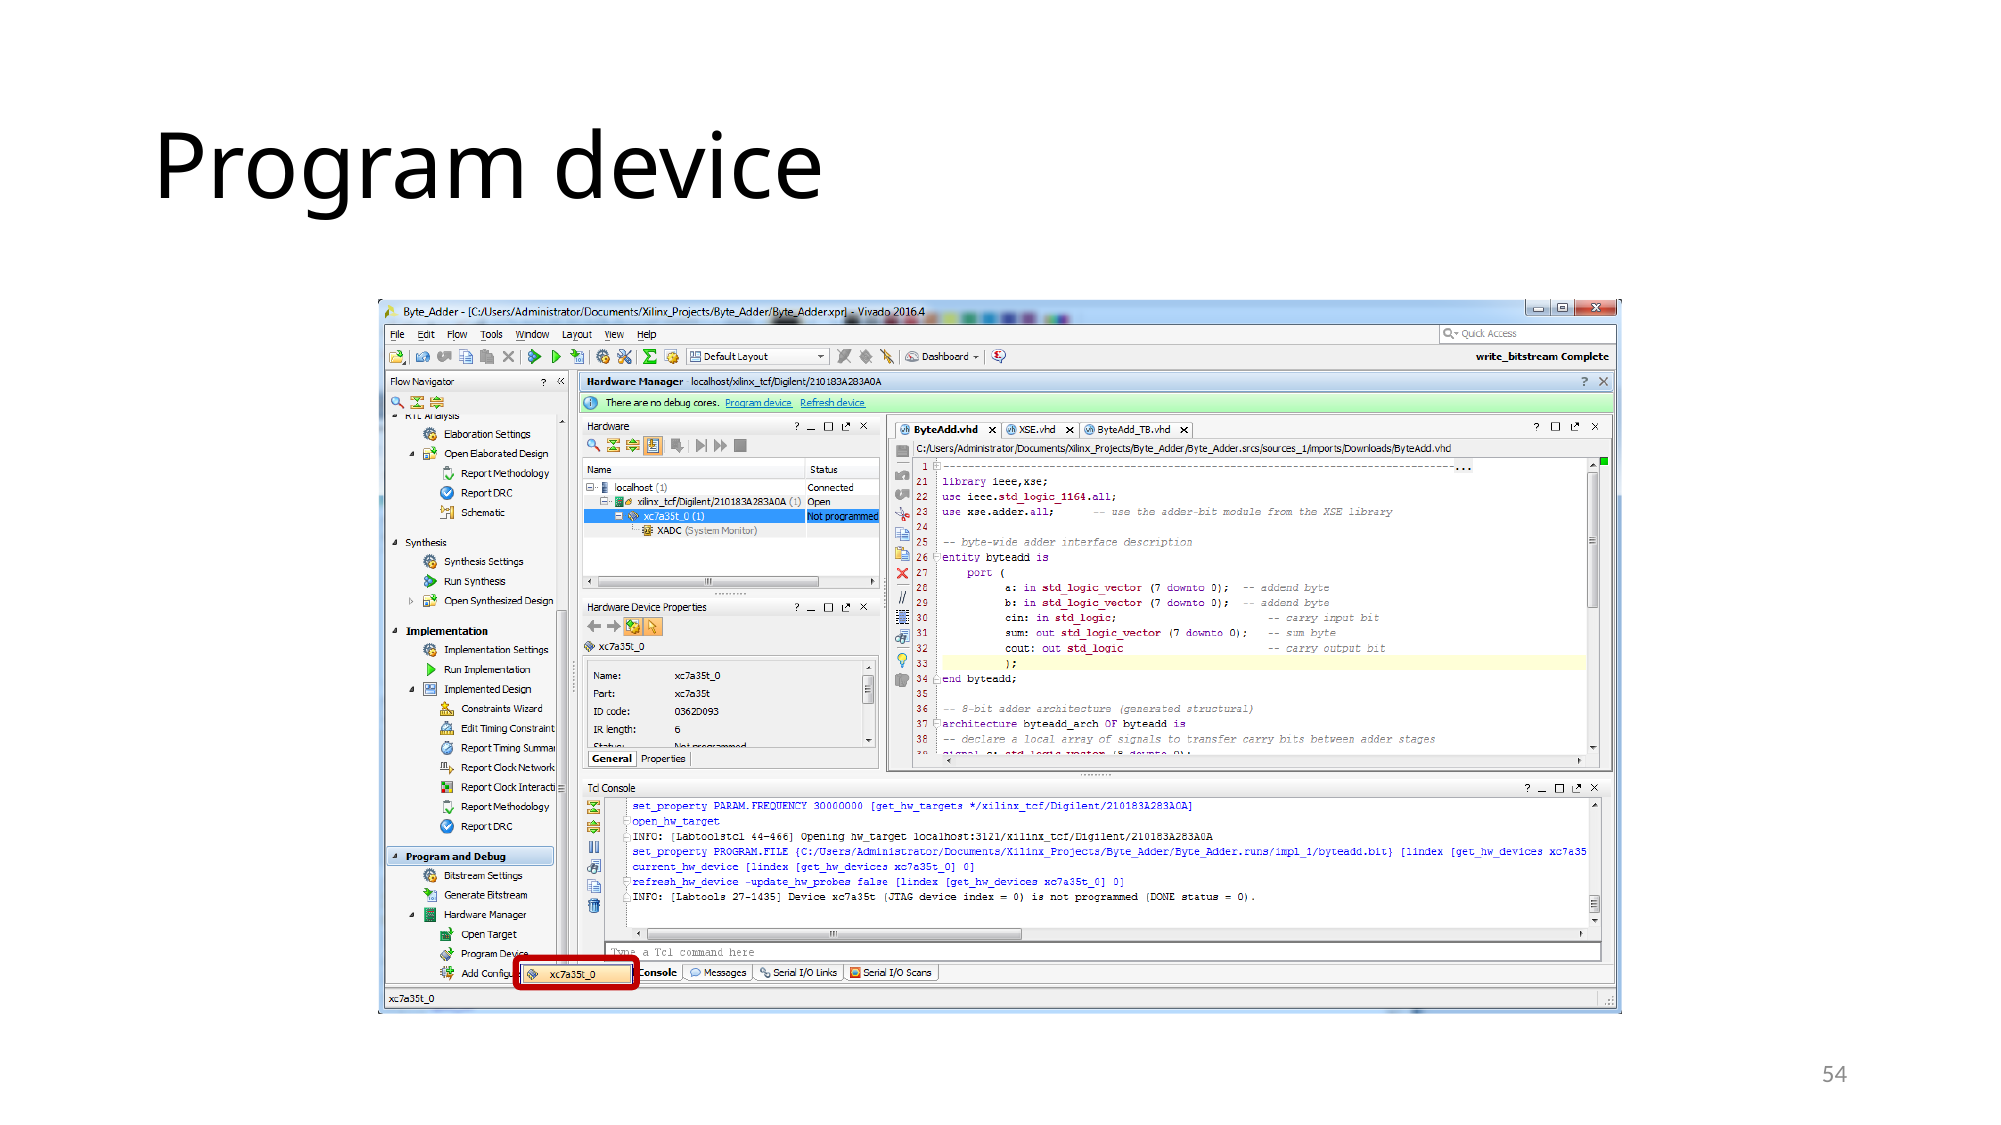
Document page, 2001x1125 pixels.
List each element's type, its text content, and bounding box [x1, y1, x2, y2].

title Program device [137, 59, 1863, 278]
slide_number 54 [1412, 1042, 1863, 1103]
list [378, 299, 1622, 1014]
